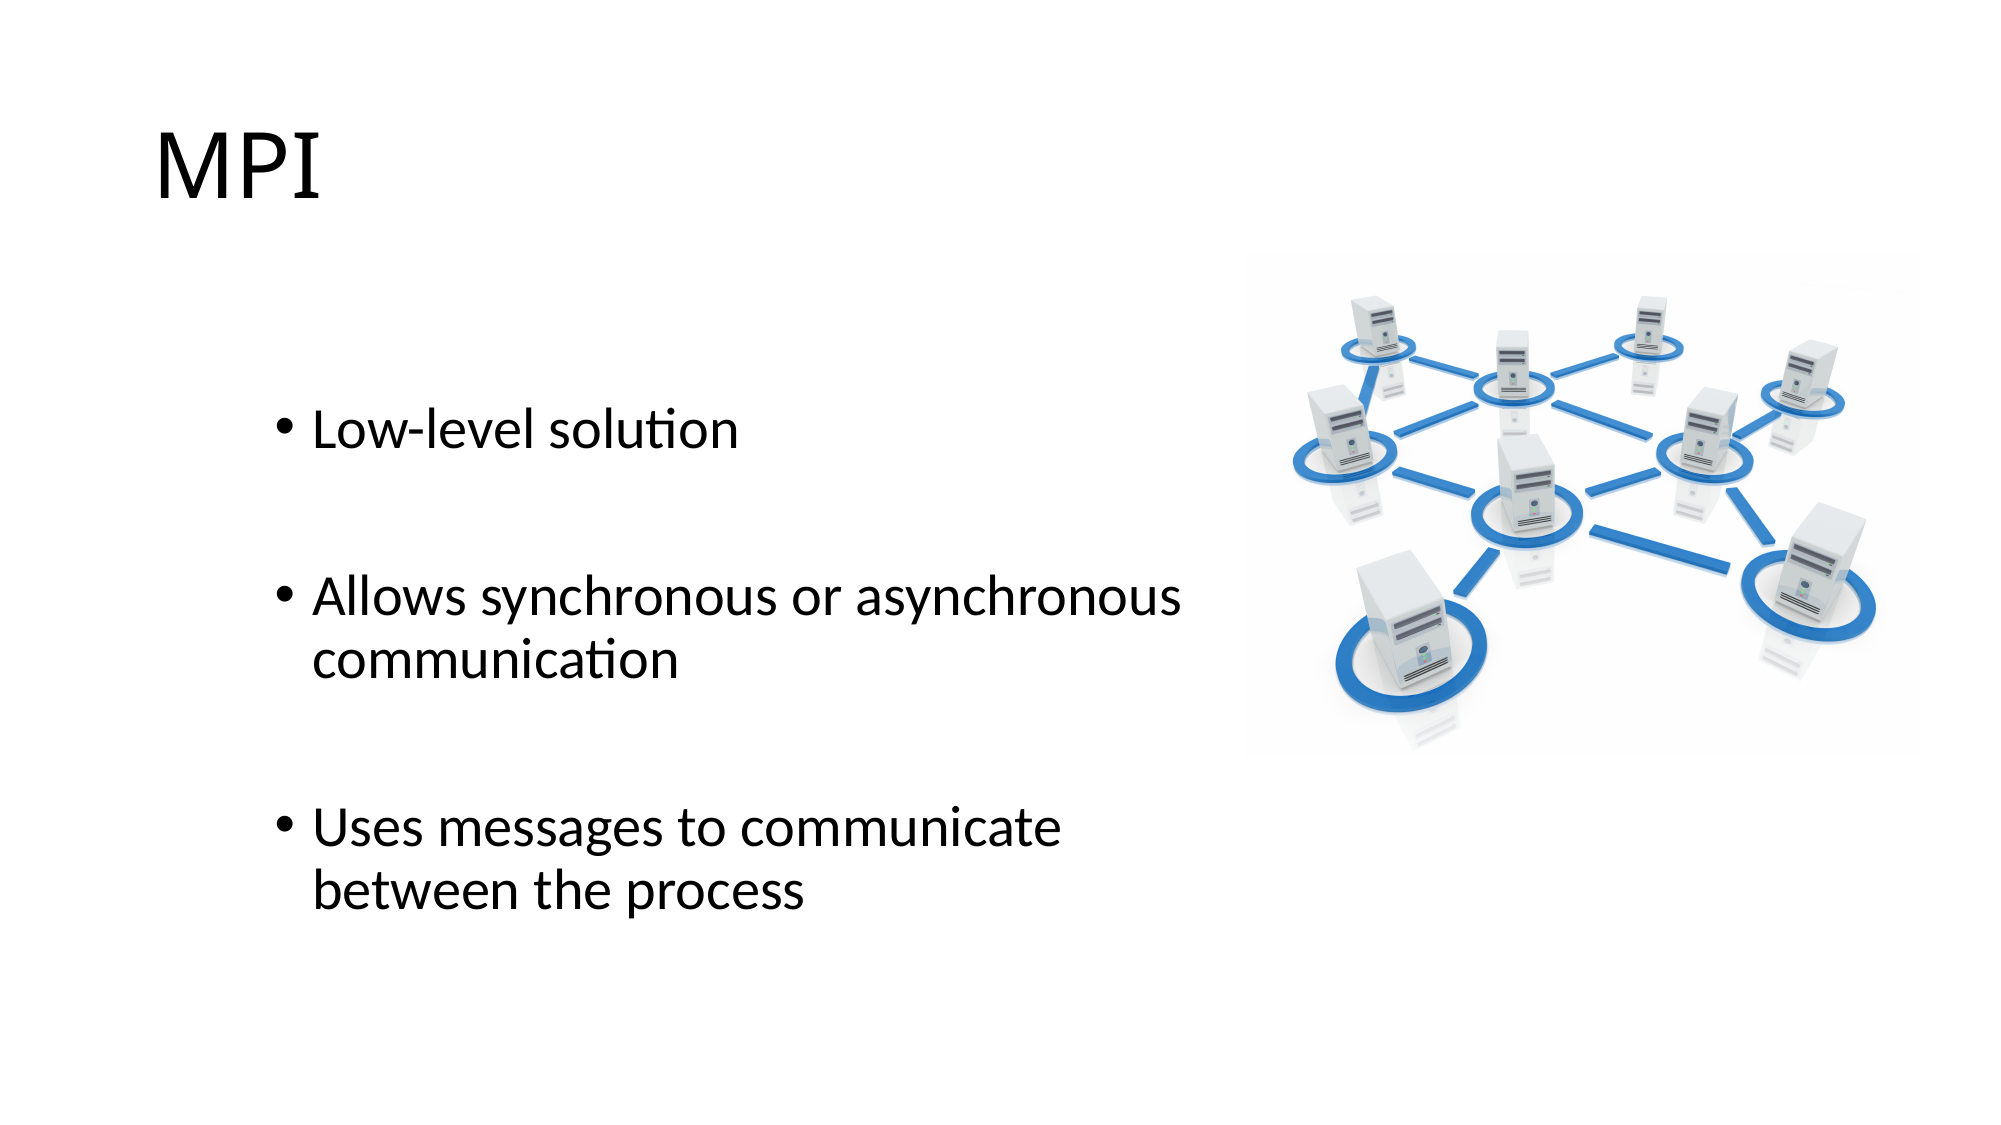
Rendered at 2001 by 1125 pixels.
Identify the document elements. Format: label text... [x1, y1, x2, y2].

title MPI [137, 59, 1863, 278]
list Low-level solution Allows synchronous or asynchronous communication Uses messages to communicate between the process [259, 299, 1228, 1014]
picture [1243, 251, 1920, 758]
